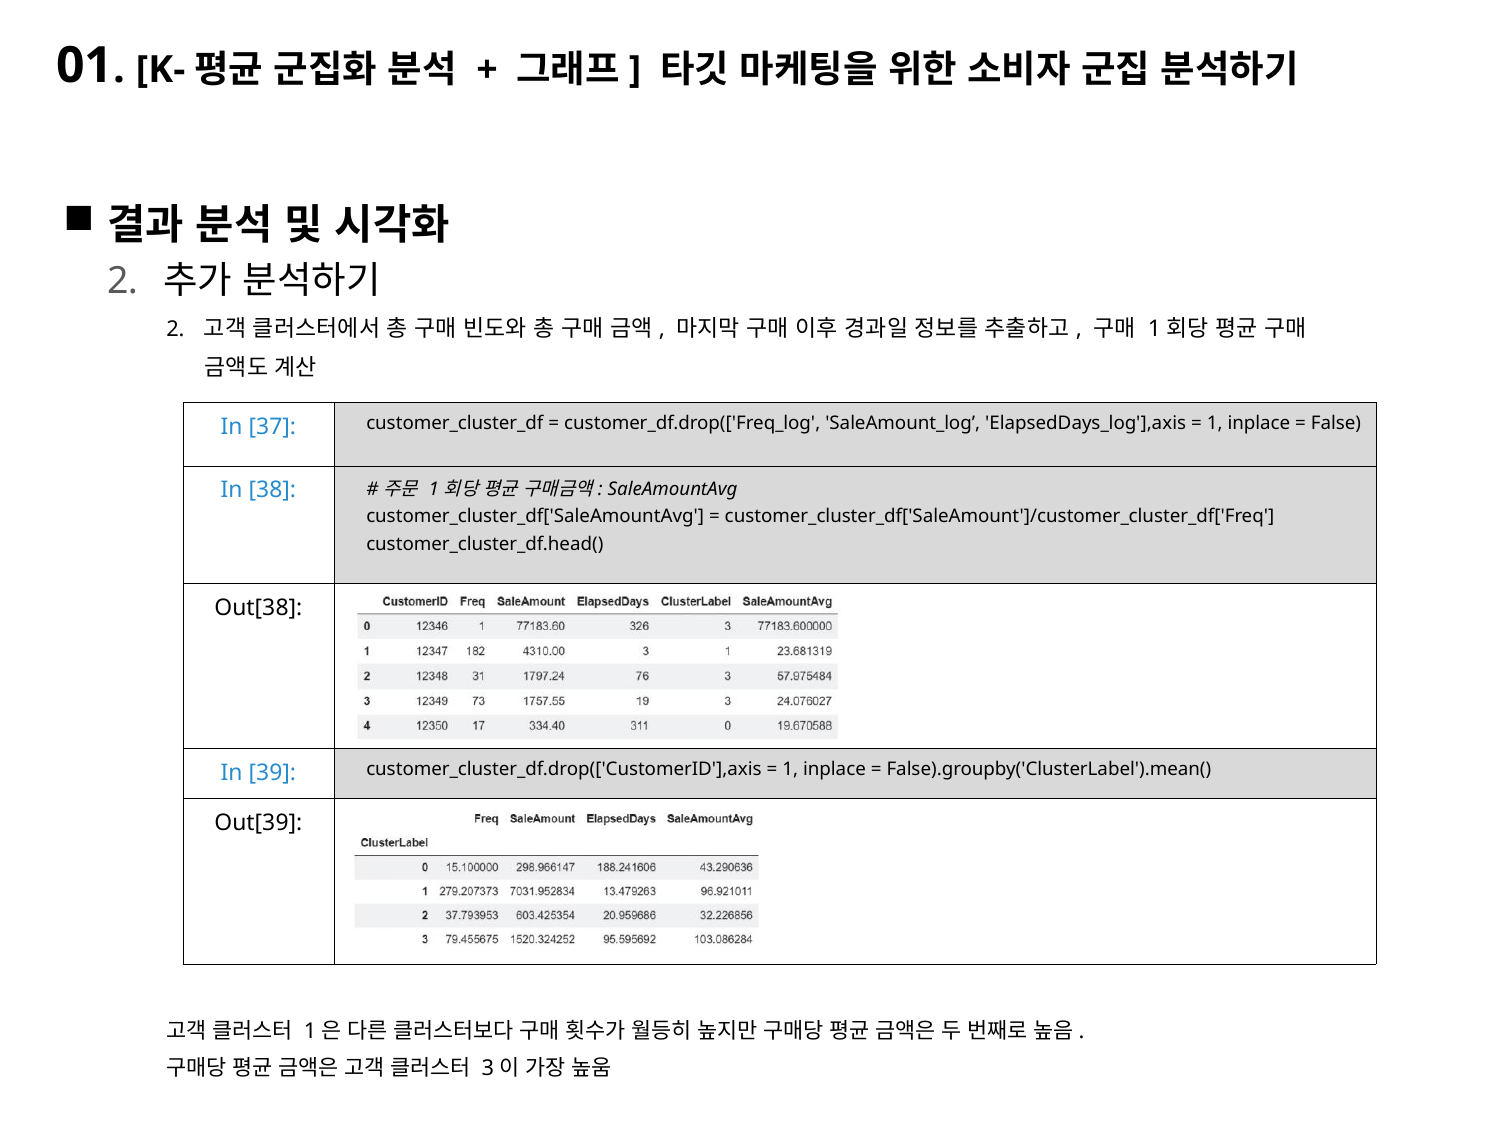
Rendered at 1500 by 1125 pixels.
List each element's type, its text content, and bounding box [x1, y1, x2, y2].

table_cell [335, 799, 1376, 964]
table_cell In [38]: [184, 467, 334, 583]
picture [348, 585, 845, 744]
table_cell Out[39]: [184, 799, 334, 964]
list 결과 분석 및 시각화 추가 분석하기 고객 클러스터에서 총 구매 빈도와 총 구매 금액, 마지막 구매 이후 경과일 정보를 추출하고, 구매 1회당 평균 구매 금액도 계산 고객 클러스터 1은 다른 클러스터보다 구매 횟수가 월등히 높지만 구매당 평균 금액은 두 번째로 높음. 구매당 평균 금액은 고객 클러스터 3이 가장 높움 [48, 165, 1467, 1064]
table_cell In [39]: [184, 749, 334, 798]
table_cell #주문 1회당 평균 구매금액: SaleAmountAvg customer_cluster_df['SaleAmountAvg'] = customer_cluster_df['SaleAmount']/customer_cluster_df['Freq'] customer_cluster_df.head() [335, 467, 1376, 583]
table_cell [335, 584, 349, 748]
title 01. [K-평균 군집화 분석 + 그래프] 타깃 마케팅을 위한 소비자 군집 분석하기 [41, 17, 1467, 107]
table_header In [37]: [184, 403, 334, 466]
table_cell customer_cluster_df.drop(['CustomerID'],axis = 1, inplace = False).groupby('ClusterLabel').mean() [335, 749, 1376, 798]
table_header customer_cluster_df = customer_df.drop(['Freq_log', 'SaleAmount_log’, 'ElapsedDays_log'],axis = 1, inplace = False) [335, 403, 1376, 466]
table_cell Out[38]: [184, 584, 334, 748]
table_cell [842, 584, 1376, 748]
picture [345, 810, 762, 953]
